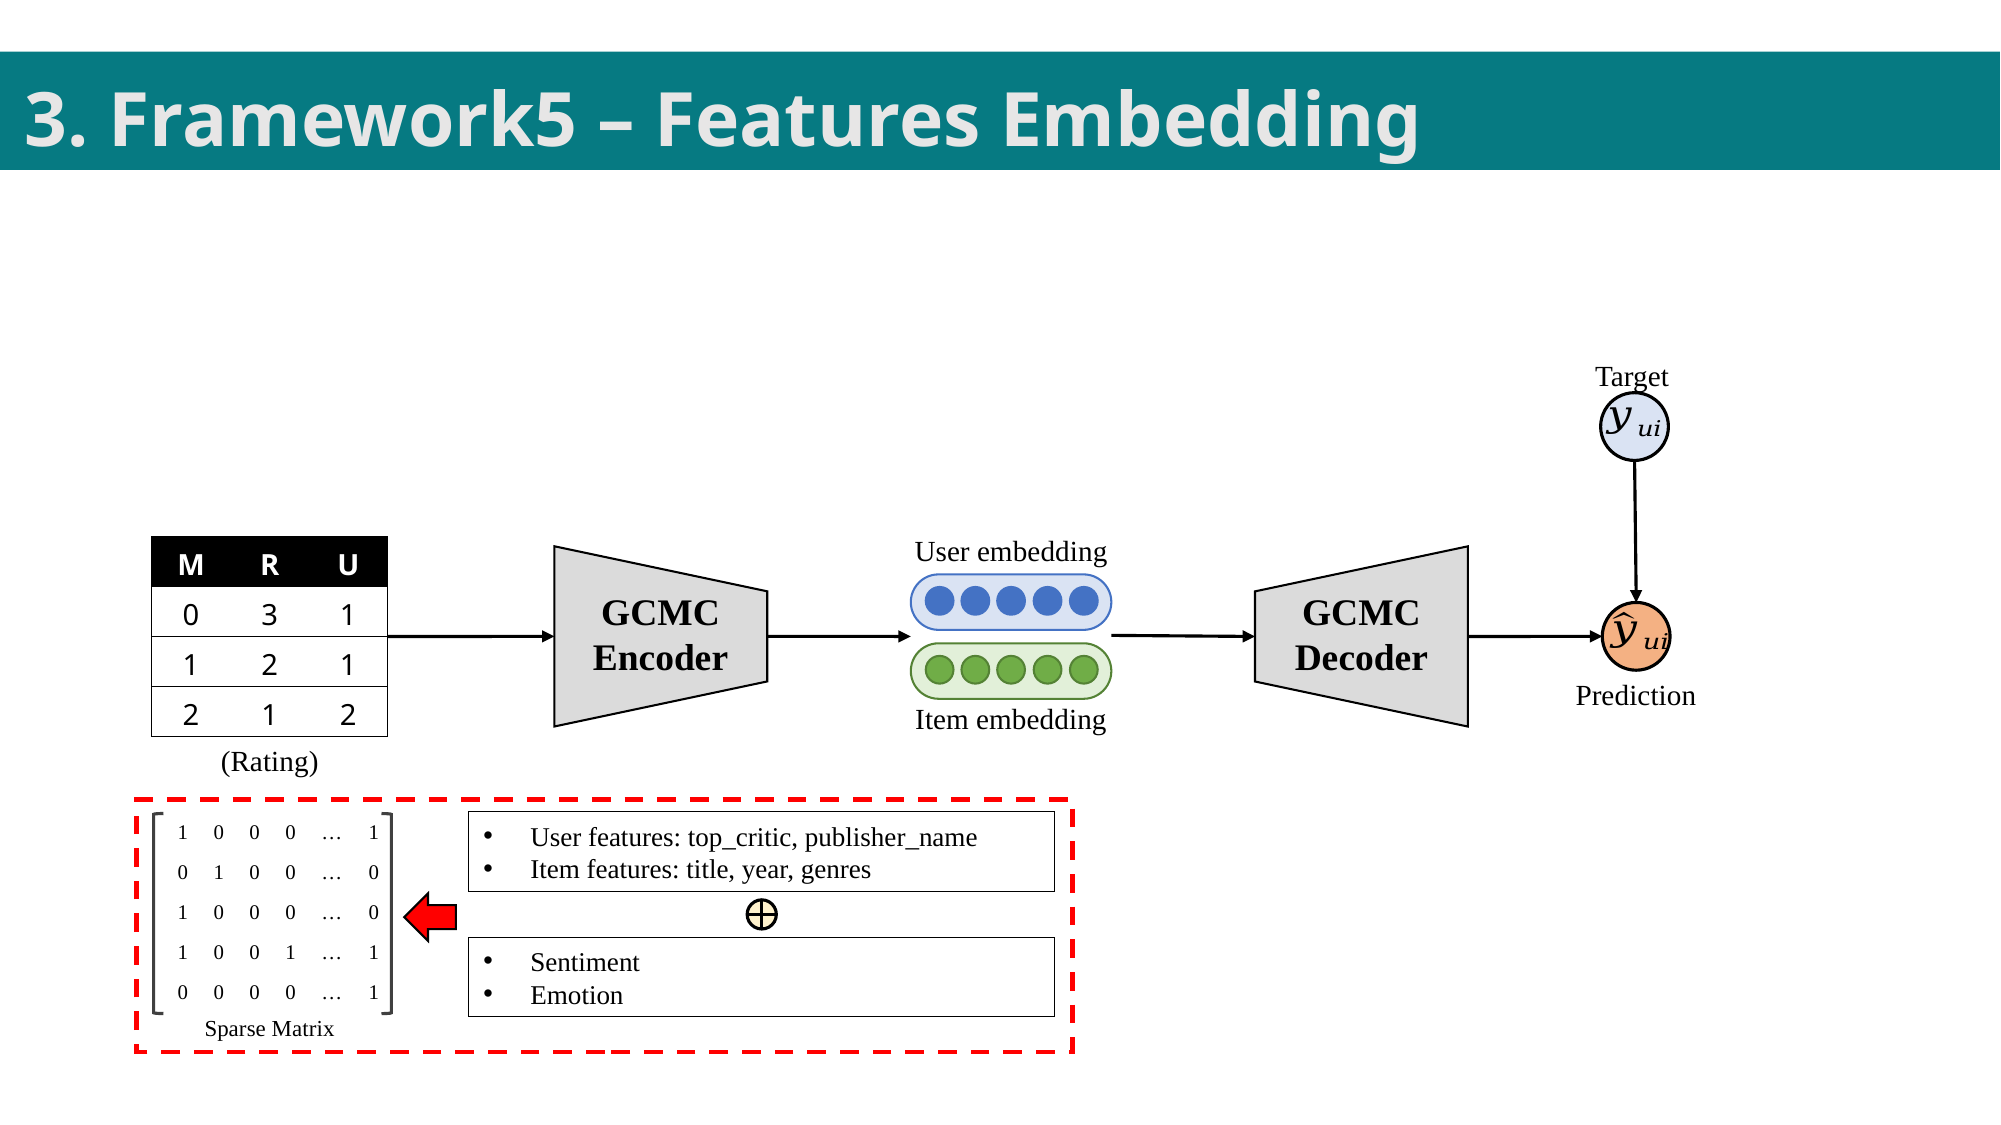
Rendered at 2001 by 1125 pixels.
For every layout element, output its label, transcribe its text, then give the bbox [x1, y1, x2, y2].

table_cell 1 [230, 687, 309, 735]
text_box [893, 643, 1130, 744]
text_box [554, 546, 768, 727]
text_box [893, 525, 1130, 630]
table_header R [230, 537, 309, 586]
table_header U [309, 537, 387, 586]
table_cell 1 [309, 587, 387, 636]
text_box 3. Framework5 – Features Embedding [10, 19, 2000, 169]
text_box [136, 798, 1073, 1053]
table_header M [152, 537, 230, 586]
text_box [0, 51, 2000, 171]
table_cell 0 [152, 587, 230, 636]
table_cell 2 [152, 687, 230, 735]
table_cell 2 [230, 637, 309, 686]
table_cell 3 [230, 587, 309, 636]
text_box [1557, 602, 1715, 714]
table_cell 1 [309, 637, 387, 686]
text_box (Rating) [151, 735, 388, 785]
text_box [1600, 392, 1669, 461]
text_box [1254, 546, 1468, 727]
table_cell 2 [309, 687, 387, 735]
text_box Target [1553, 332, 1711, 400]
table_cell 1 [152, 637, 230, 686]
